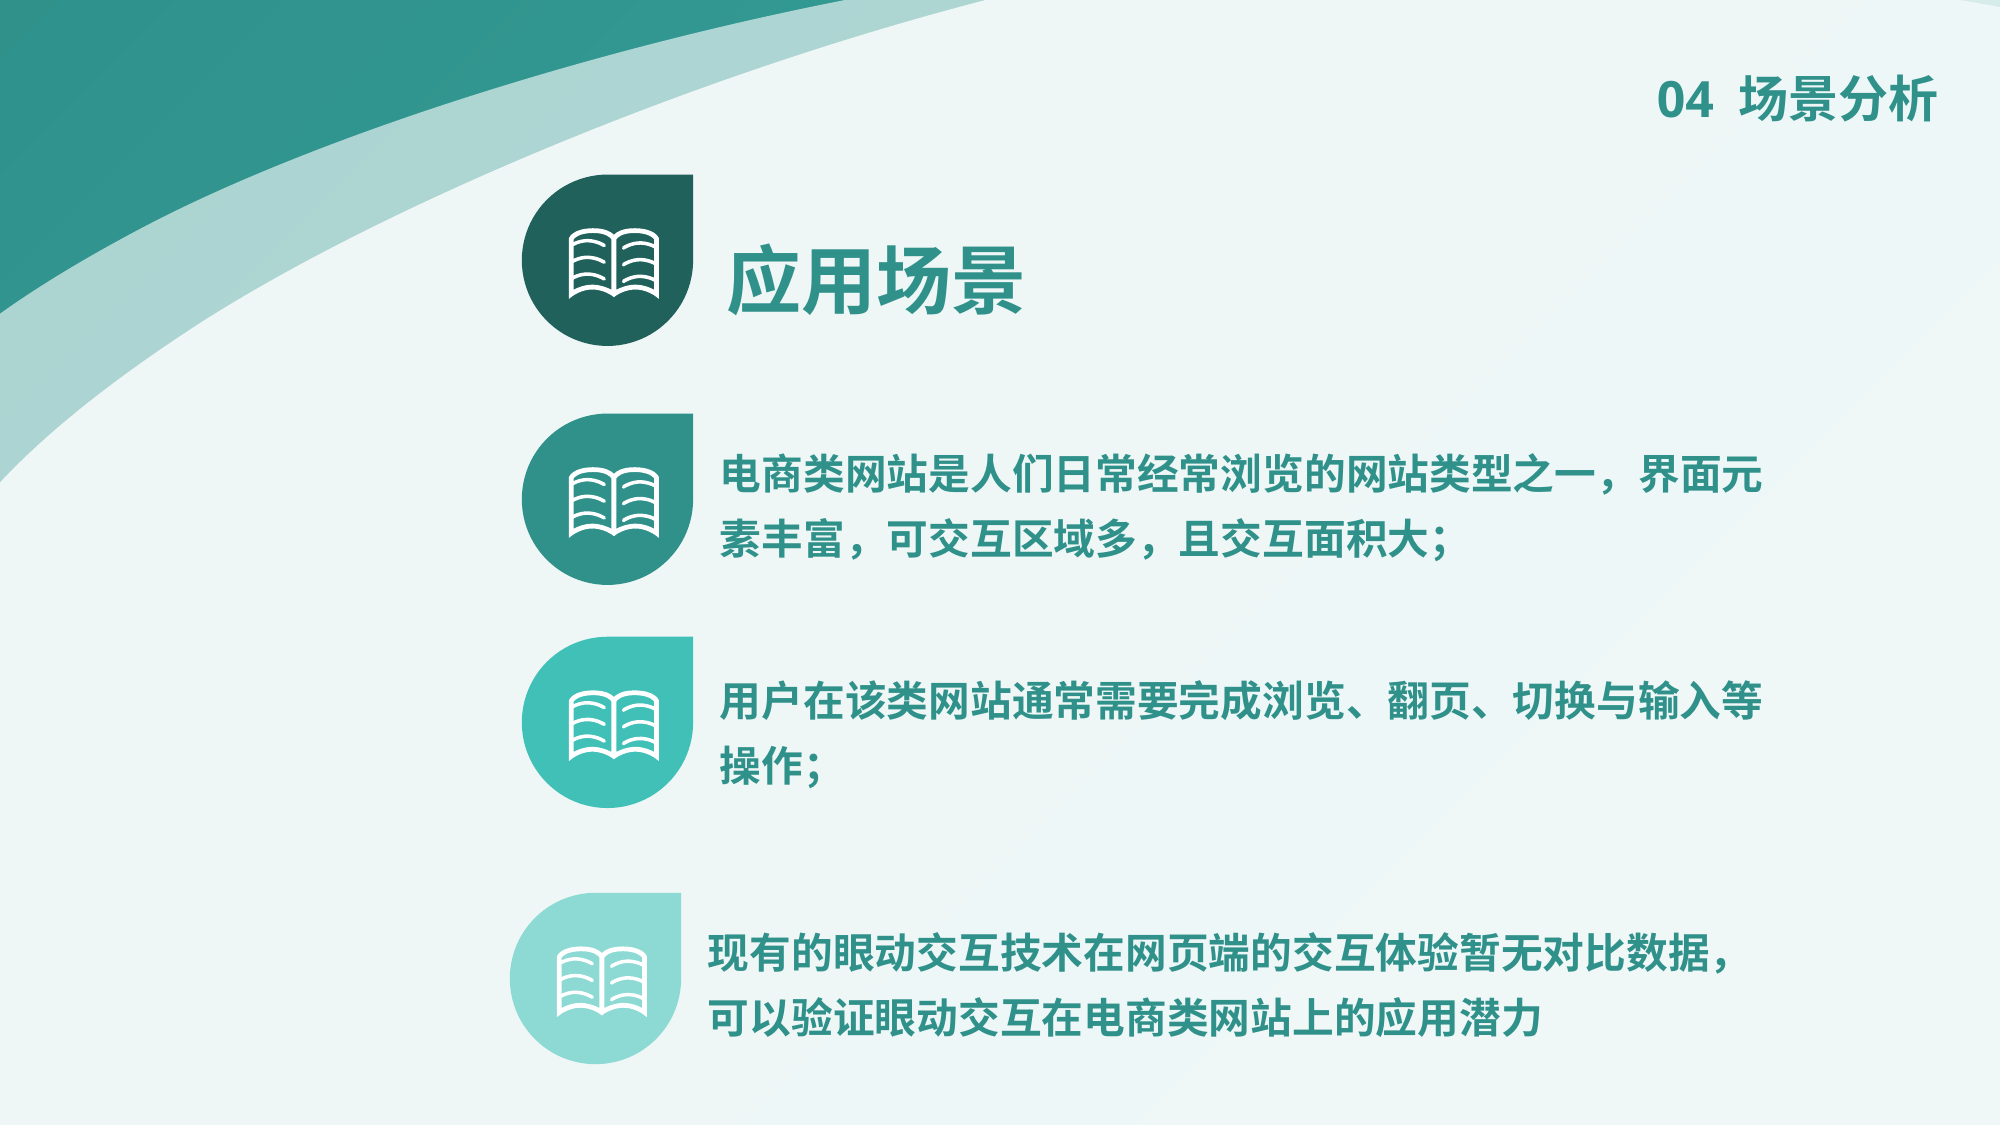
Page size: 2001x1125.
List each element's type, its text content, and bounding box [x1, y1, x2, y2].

text_box [508, 891, 683, 1066]
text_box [568, 228, 659, 299]
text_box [568, 467, 659, 538]
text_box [556, 946, 647, 1018]
text_box [520, 412, 695, 586]
text_box [520, 173, 695, 347]
text_box 现有的眼动交互技术在网页端的交互体验暂无对比数据，可以验证眼动交互在电商类网站上的应用潜力 [693, 904, 1791, 1050]
text_box 用户在该类网站通常需要完成浏览、翻页、切换与输入等操作； [705, 652, 1798, 797]
text_box 应用场景 [711, 199, 1065, 332]
text_box [520, 635, 695, 810]
text_box 电商类网站是人们日常经常浏览的网站类型之一，界面元素丰富，可交互区域多，且交互面积大； [705, 425, 1791, 571]
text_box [568, 690, 659, 762]
list 04 场景分析 [1083, 41, 1955, 162]
